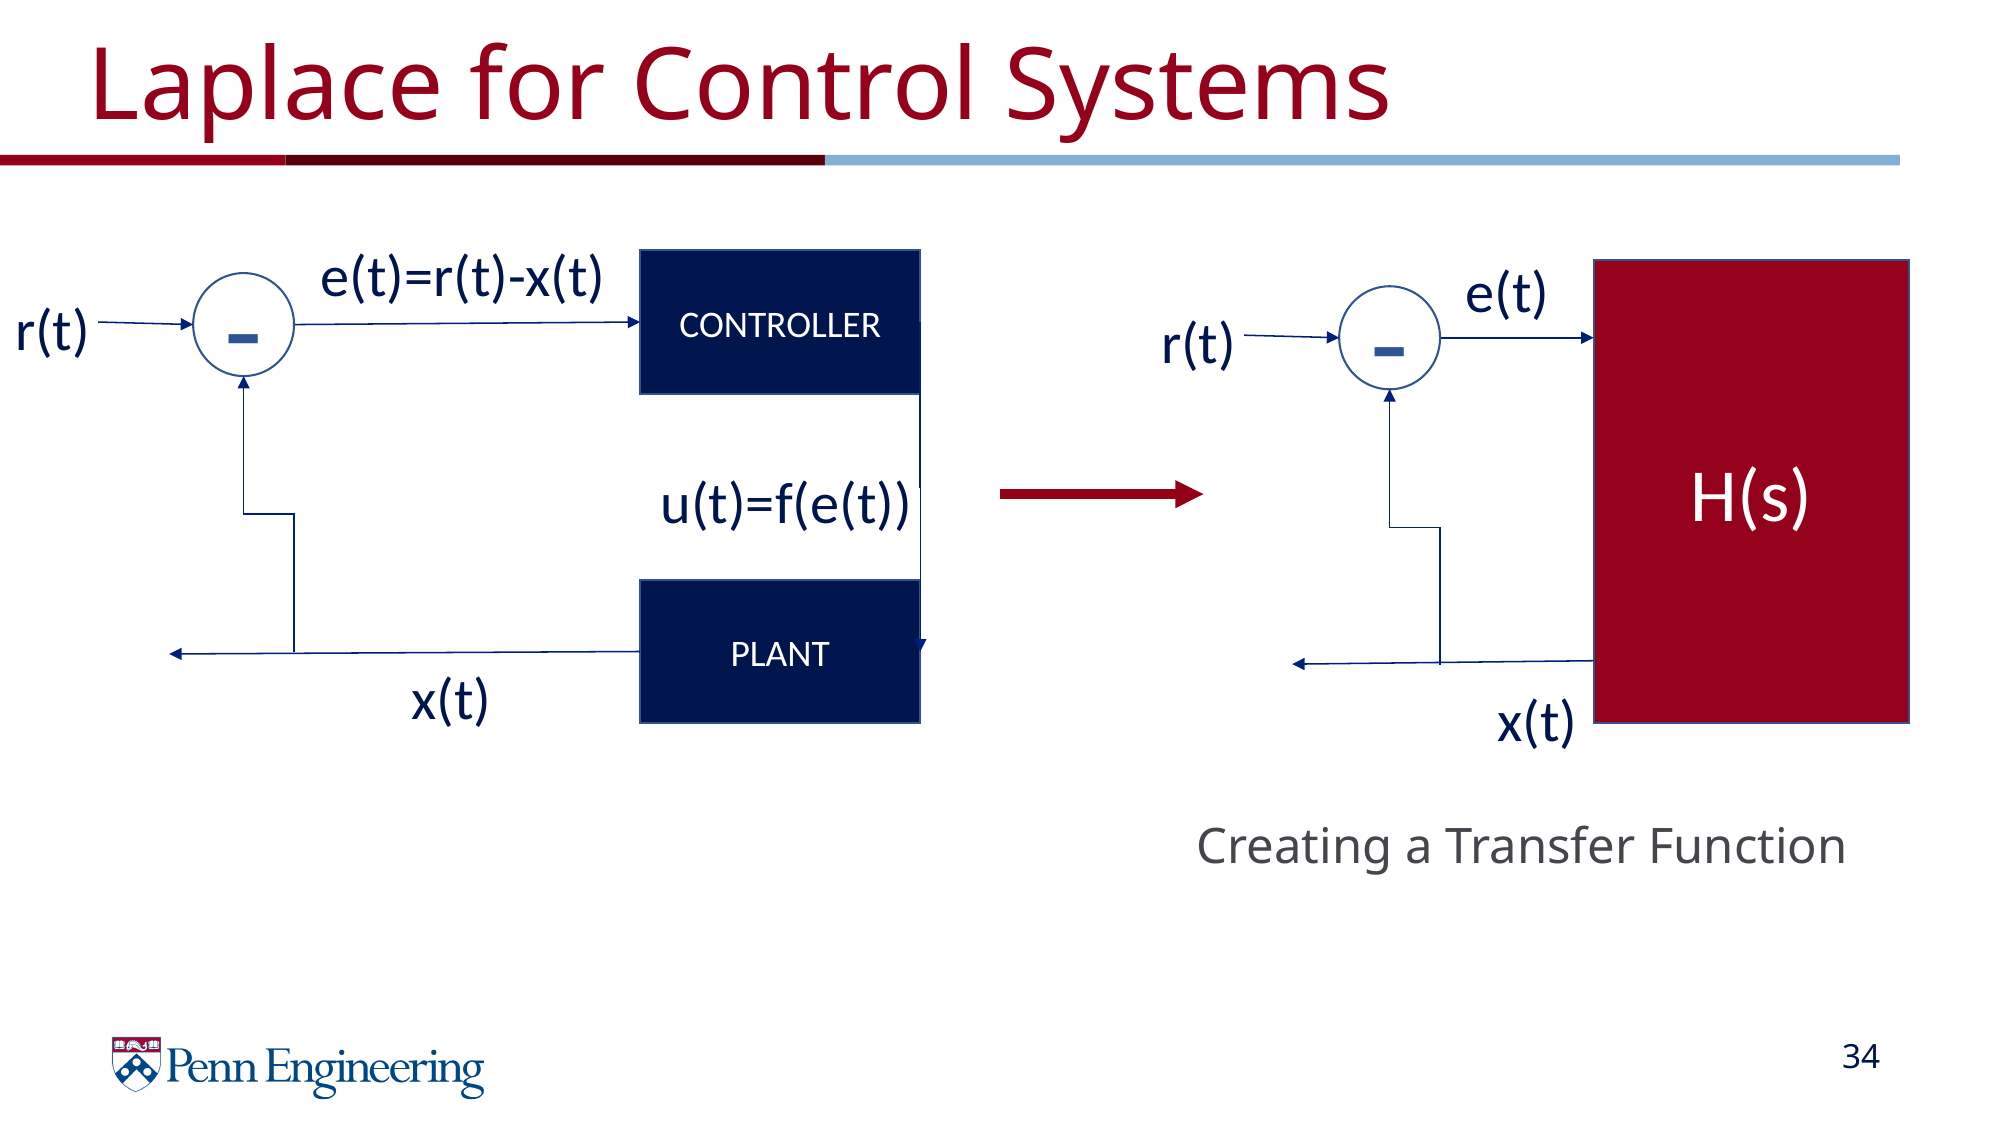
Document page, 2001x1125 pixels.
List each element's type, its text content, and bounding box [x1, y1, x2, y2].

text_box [1145, 246, 1910, 762]
text_box Creating a Transfer Function [1171, 807, 1960, 923]
picture [99, 1027, 496, 1104]
title Laplace for Control Systems [67, 3, 1868, 156]
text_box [0, 229, 931, 741]
slide_number ‹#› [1433, 1027, 1900, 1088]
